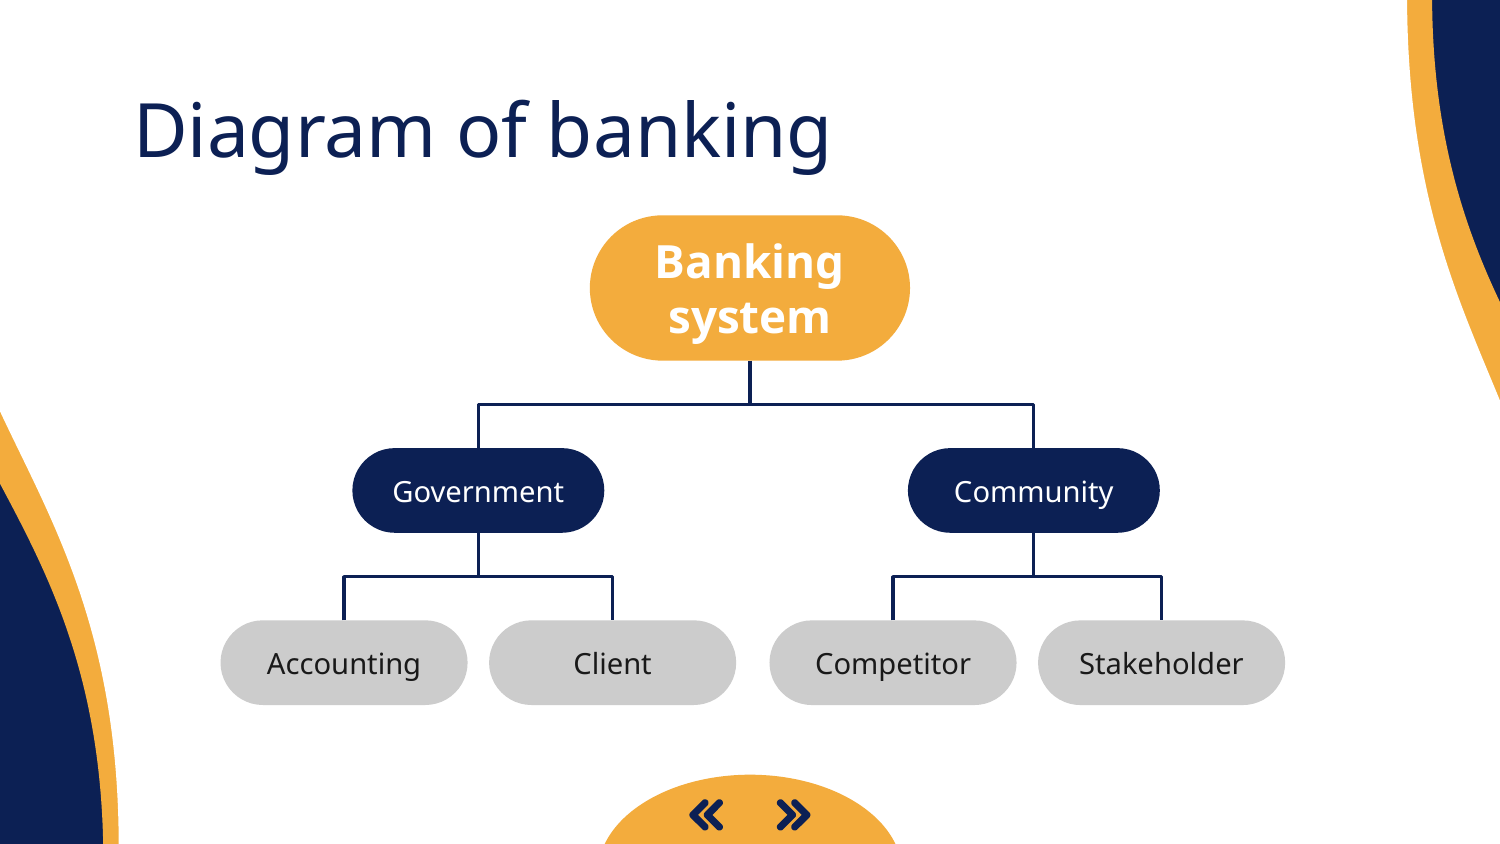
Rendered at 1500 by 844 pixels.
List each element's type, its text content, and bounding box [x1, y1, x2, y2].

text_box Competitor [769, 620, 1017, 706]
text_box [604, 789, 671, 844]
text_box Stakeholder [1038, 620, 1286, 706]
text_box [757, 780, 830, 844]
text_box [689, 799, 724, 831]
text_box Accounting [220, 620, 468, 706]
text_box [570, 268, 659, 541]
text_box [670, 780, 743, 844]
text_box Government [352, 448, 565, 533]
text_box Banking system [592, 215, 905, 361]
text_box [700, 774, 800, 844]
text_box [1053, 512, 1142, 641]
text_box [367, 509, 456, 644]
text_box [501, 509, 590, 644]
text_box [847, 262, 936, 547]
text_box [829, 789, 896, 844]
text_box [919, 505, 1008, 648]
title Diagram of banking [118, 87, 1382, 167]
text_box Client [489, 620, 737, 706]
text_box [776, 799, 811, 831]
text_box Community [940, 448, 1160, 533]
